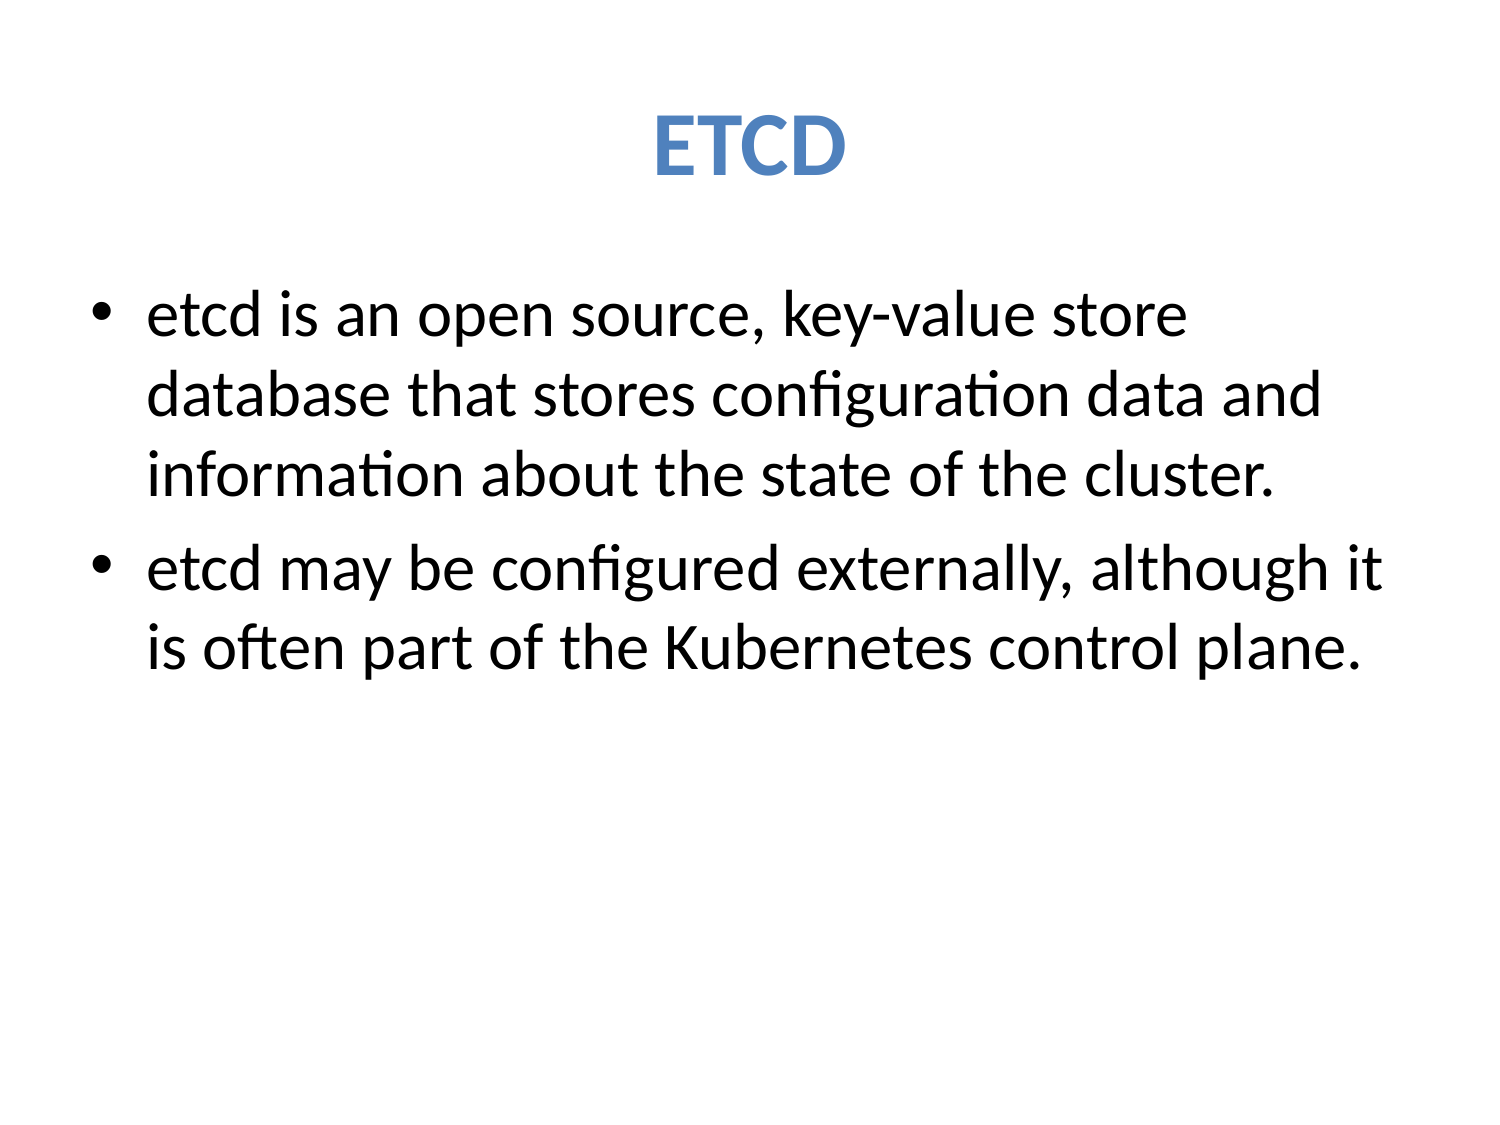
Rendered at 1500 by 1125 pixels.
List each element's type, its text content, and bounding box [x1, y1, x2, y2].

list etcd is an open source, key-value store database that stores configuration data and information about the state of the cluster. etcd may be configured externally, although it is often part of the Kubernetes control plane. [75, 262, 1425, 1005]
title ETCD [75, 45, 1425, 233]
